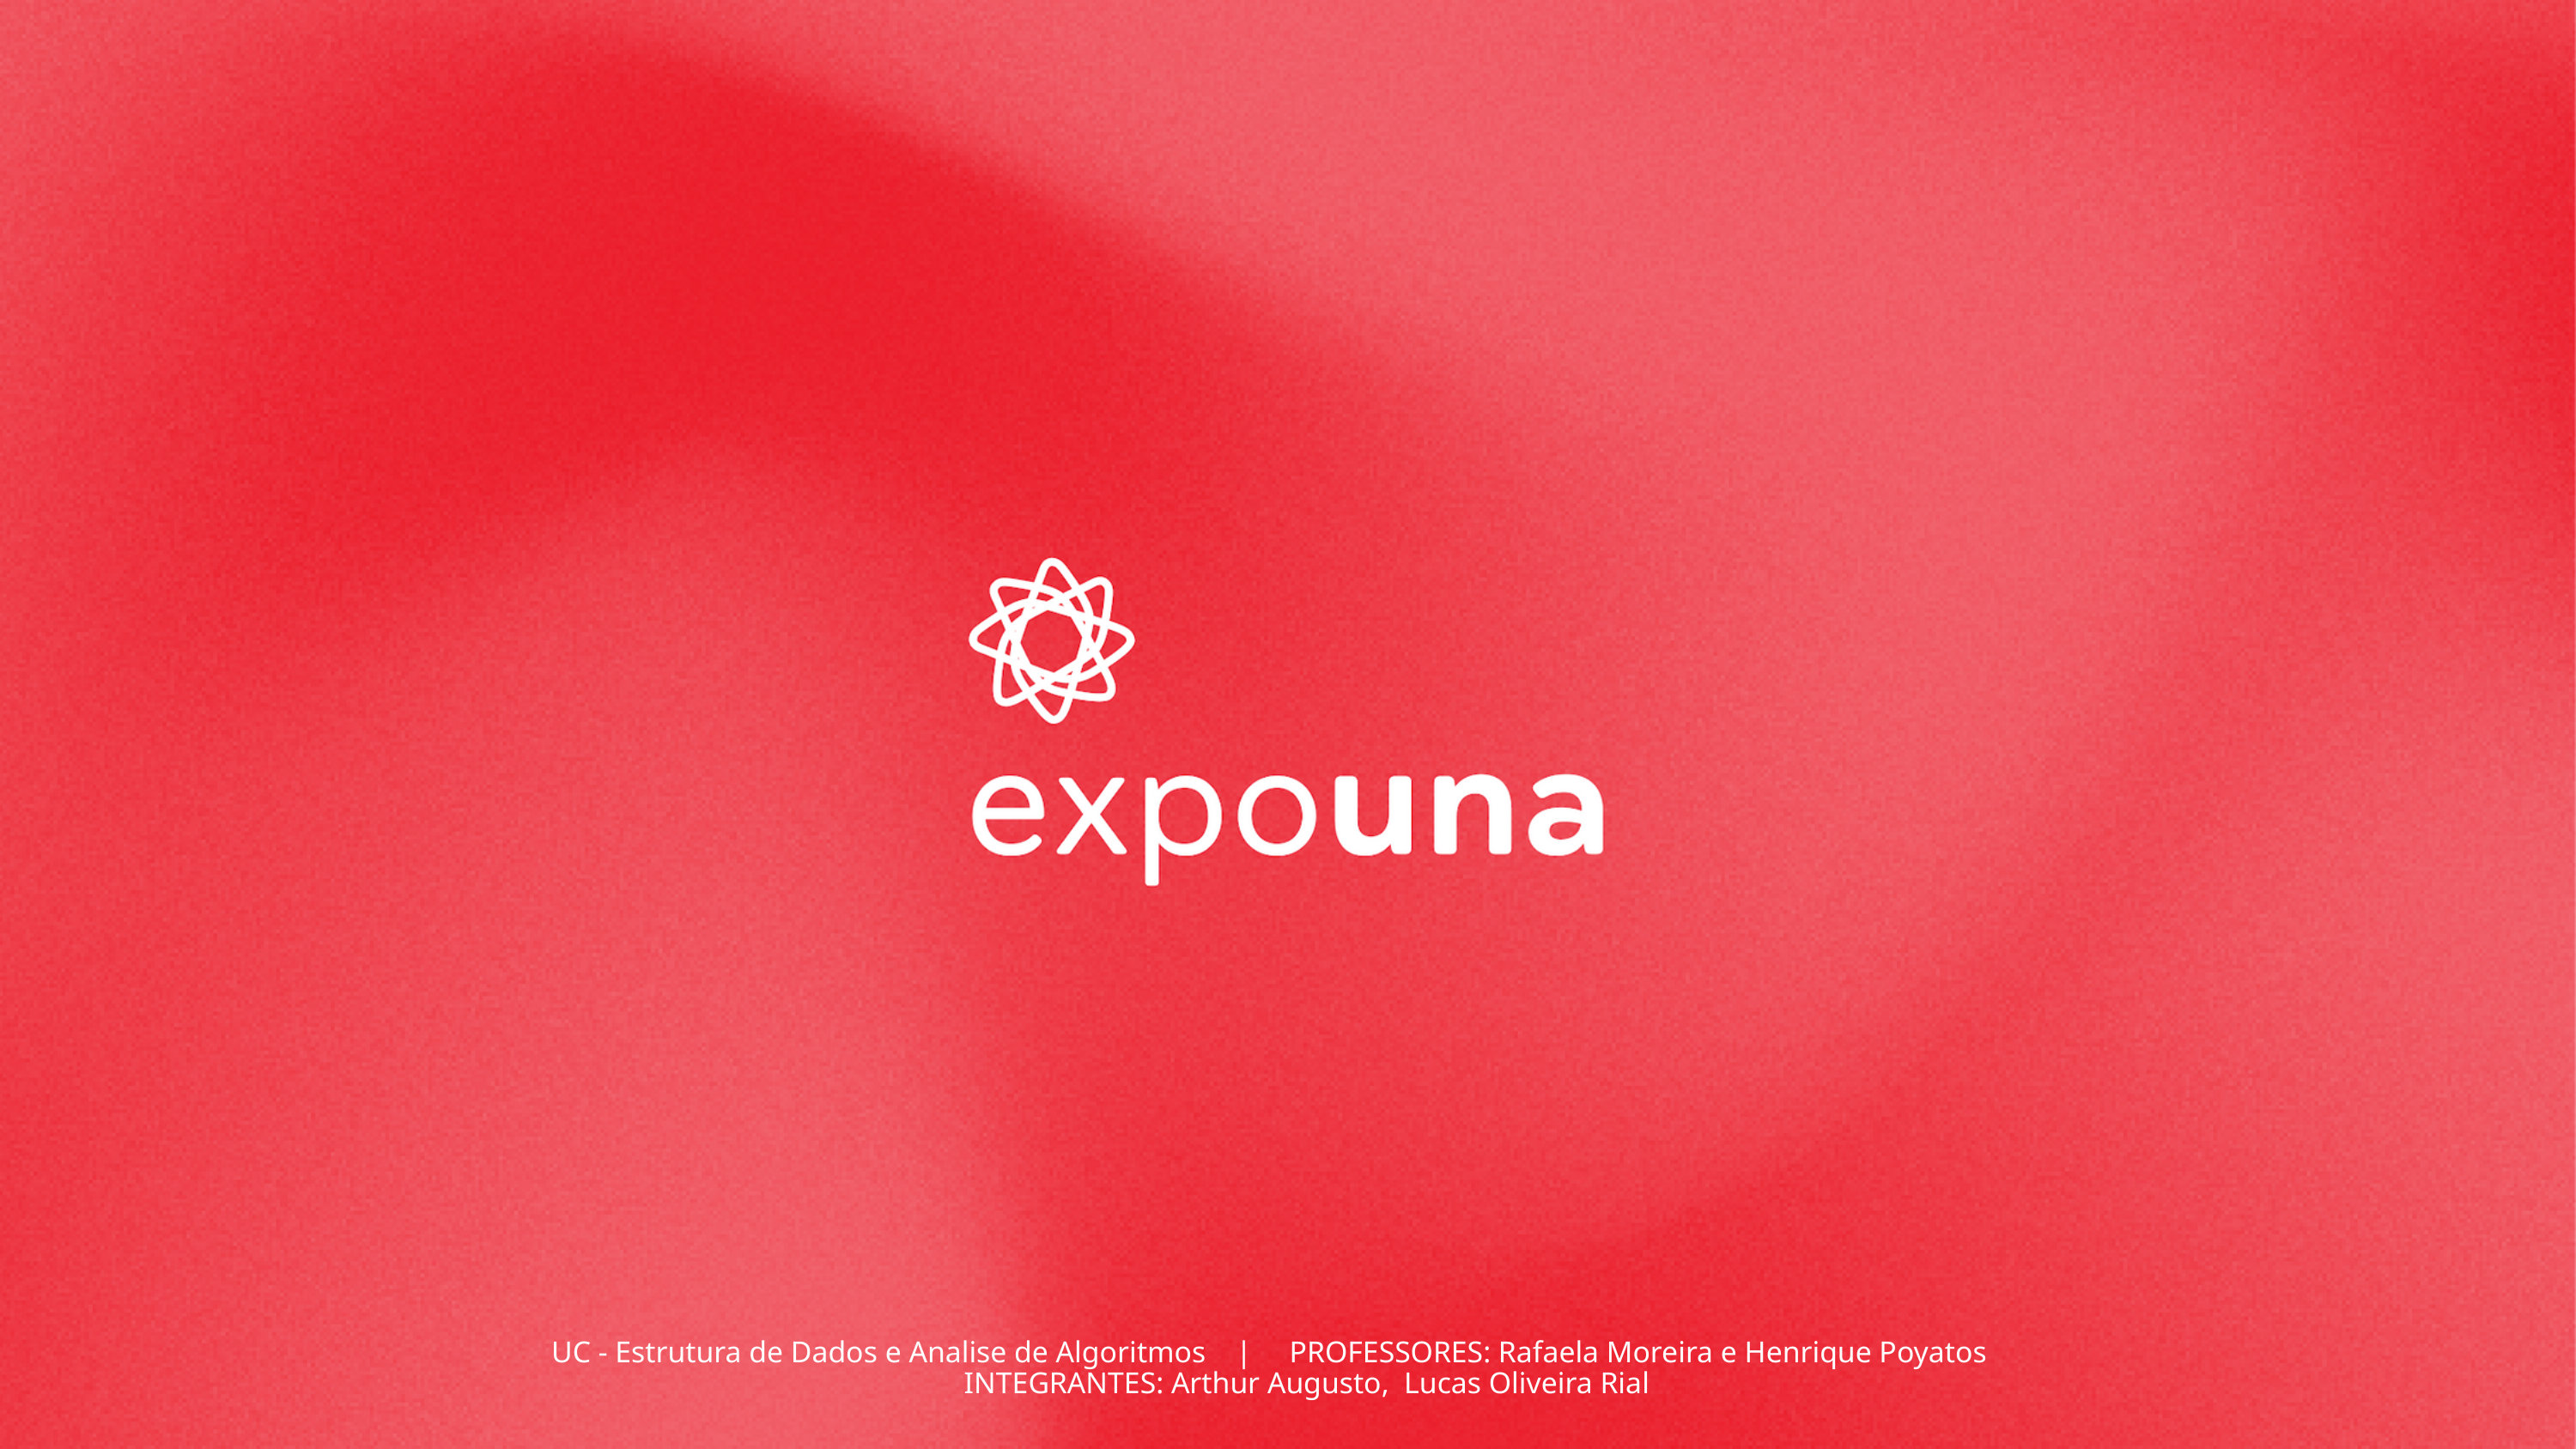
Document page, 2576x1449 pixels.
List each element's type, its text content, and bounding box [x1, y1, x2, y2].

text_box [0, 0, 2576, 1449]
text_box UC - Estrutura de Dados e Analise de Algoritmos | PROFESSORES: Rafaela Moreira e Henrique Poyatos INTEGRANTES: Arthur Augusto, Lucas Oliveira Rial [353, 1337, 2223, 1400]
